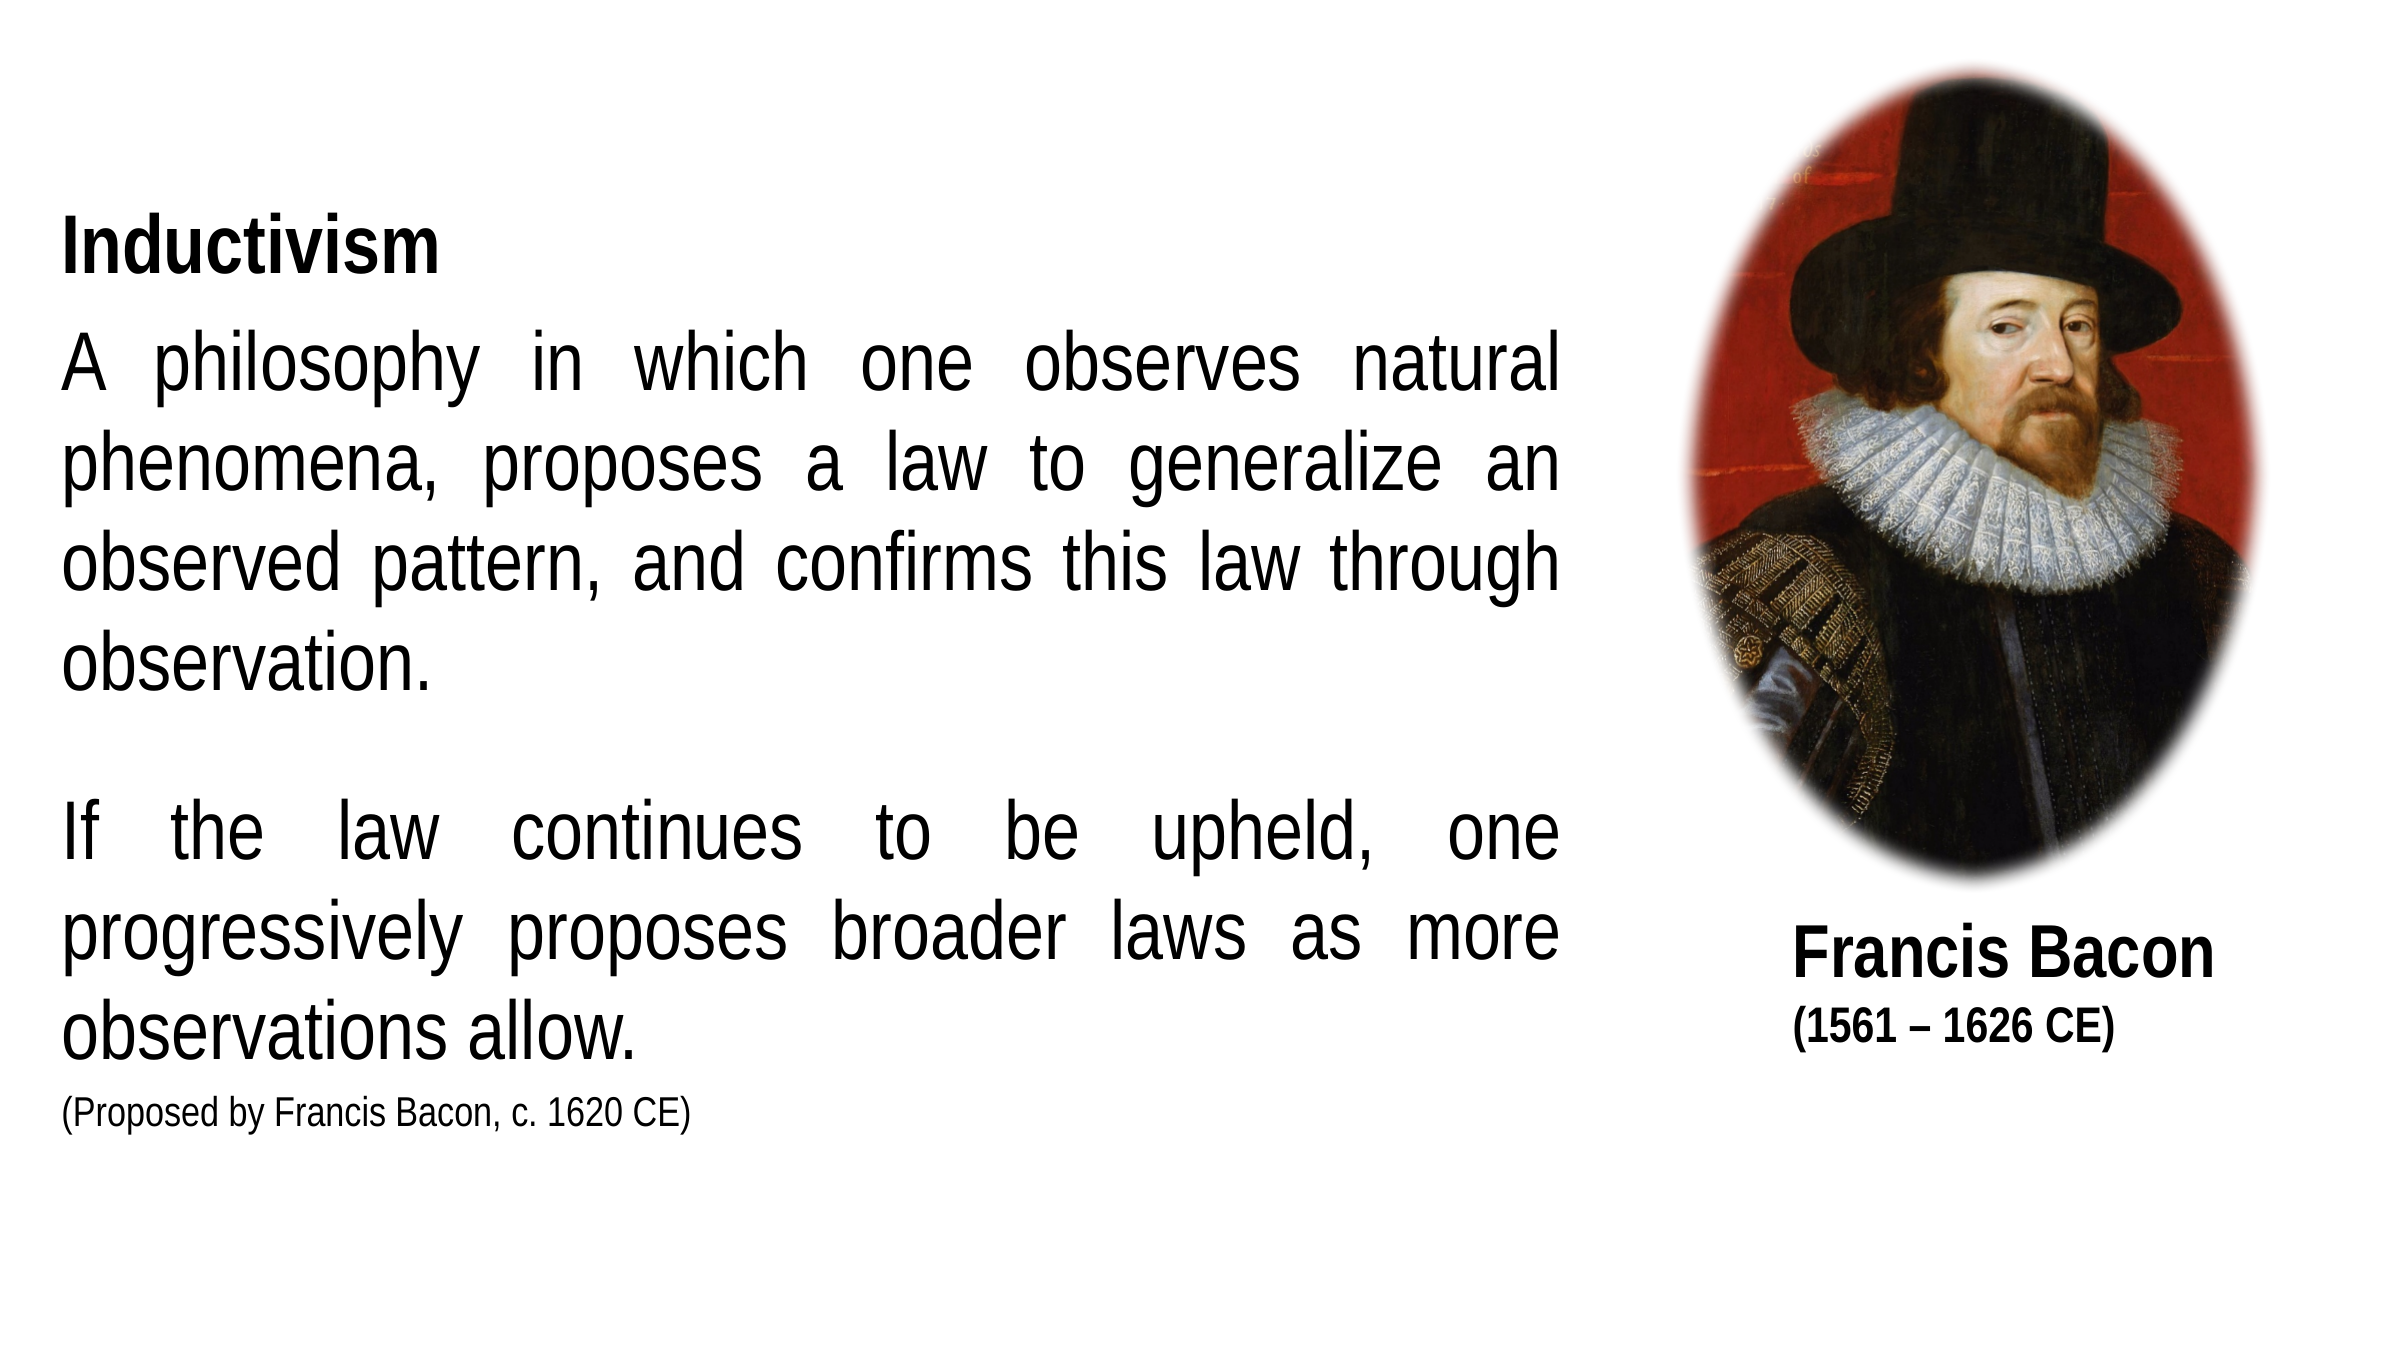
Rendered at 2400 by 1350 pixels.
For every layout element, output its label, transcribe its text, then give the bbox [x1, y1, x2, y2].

picture [1675, 56, 2273, 896]
text_box Francis Bacon (1561 – 1626 CE) [1777, 895, 2400, 1120]
list Inductivism A philosophy in which one observes natural phenomena, proposes a law to generalize an observed pattern, and confirms this law through observation. If the law continues to be upheld, one progressively proposes broader laws as more observations allow. (Proposed by Francis Bacon, c. 1620 CE) [39, 179, 1585, 1246]
